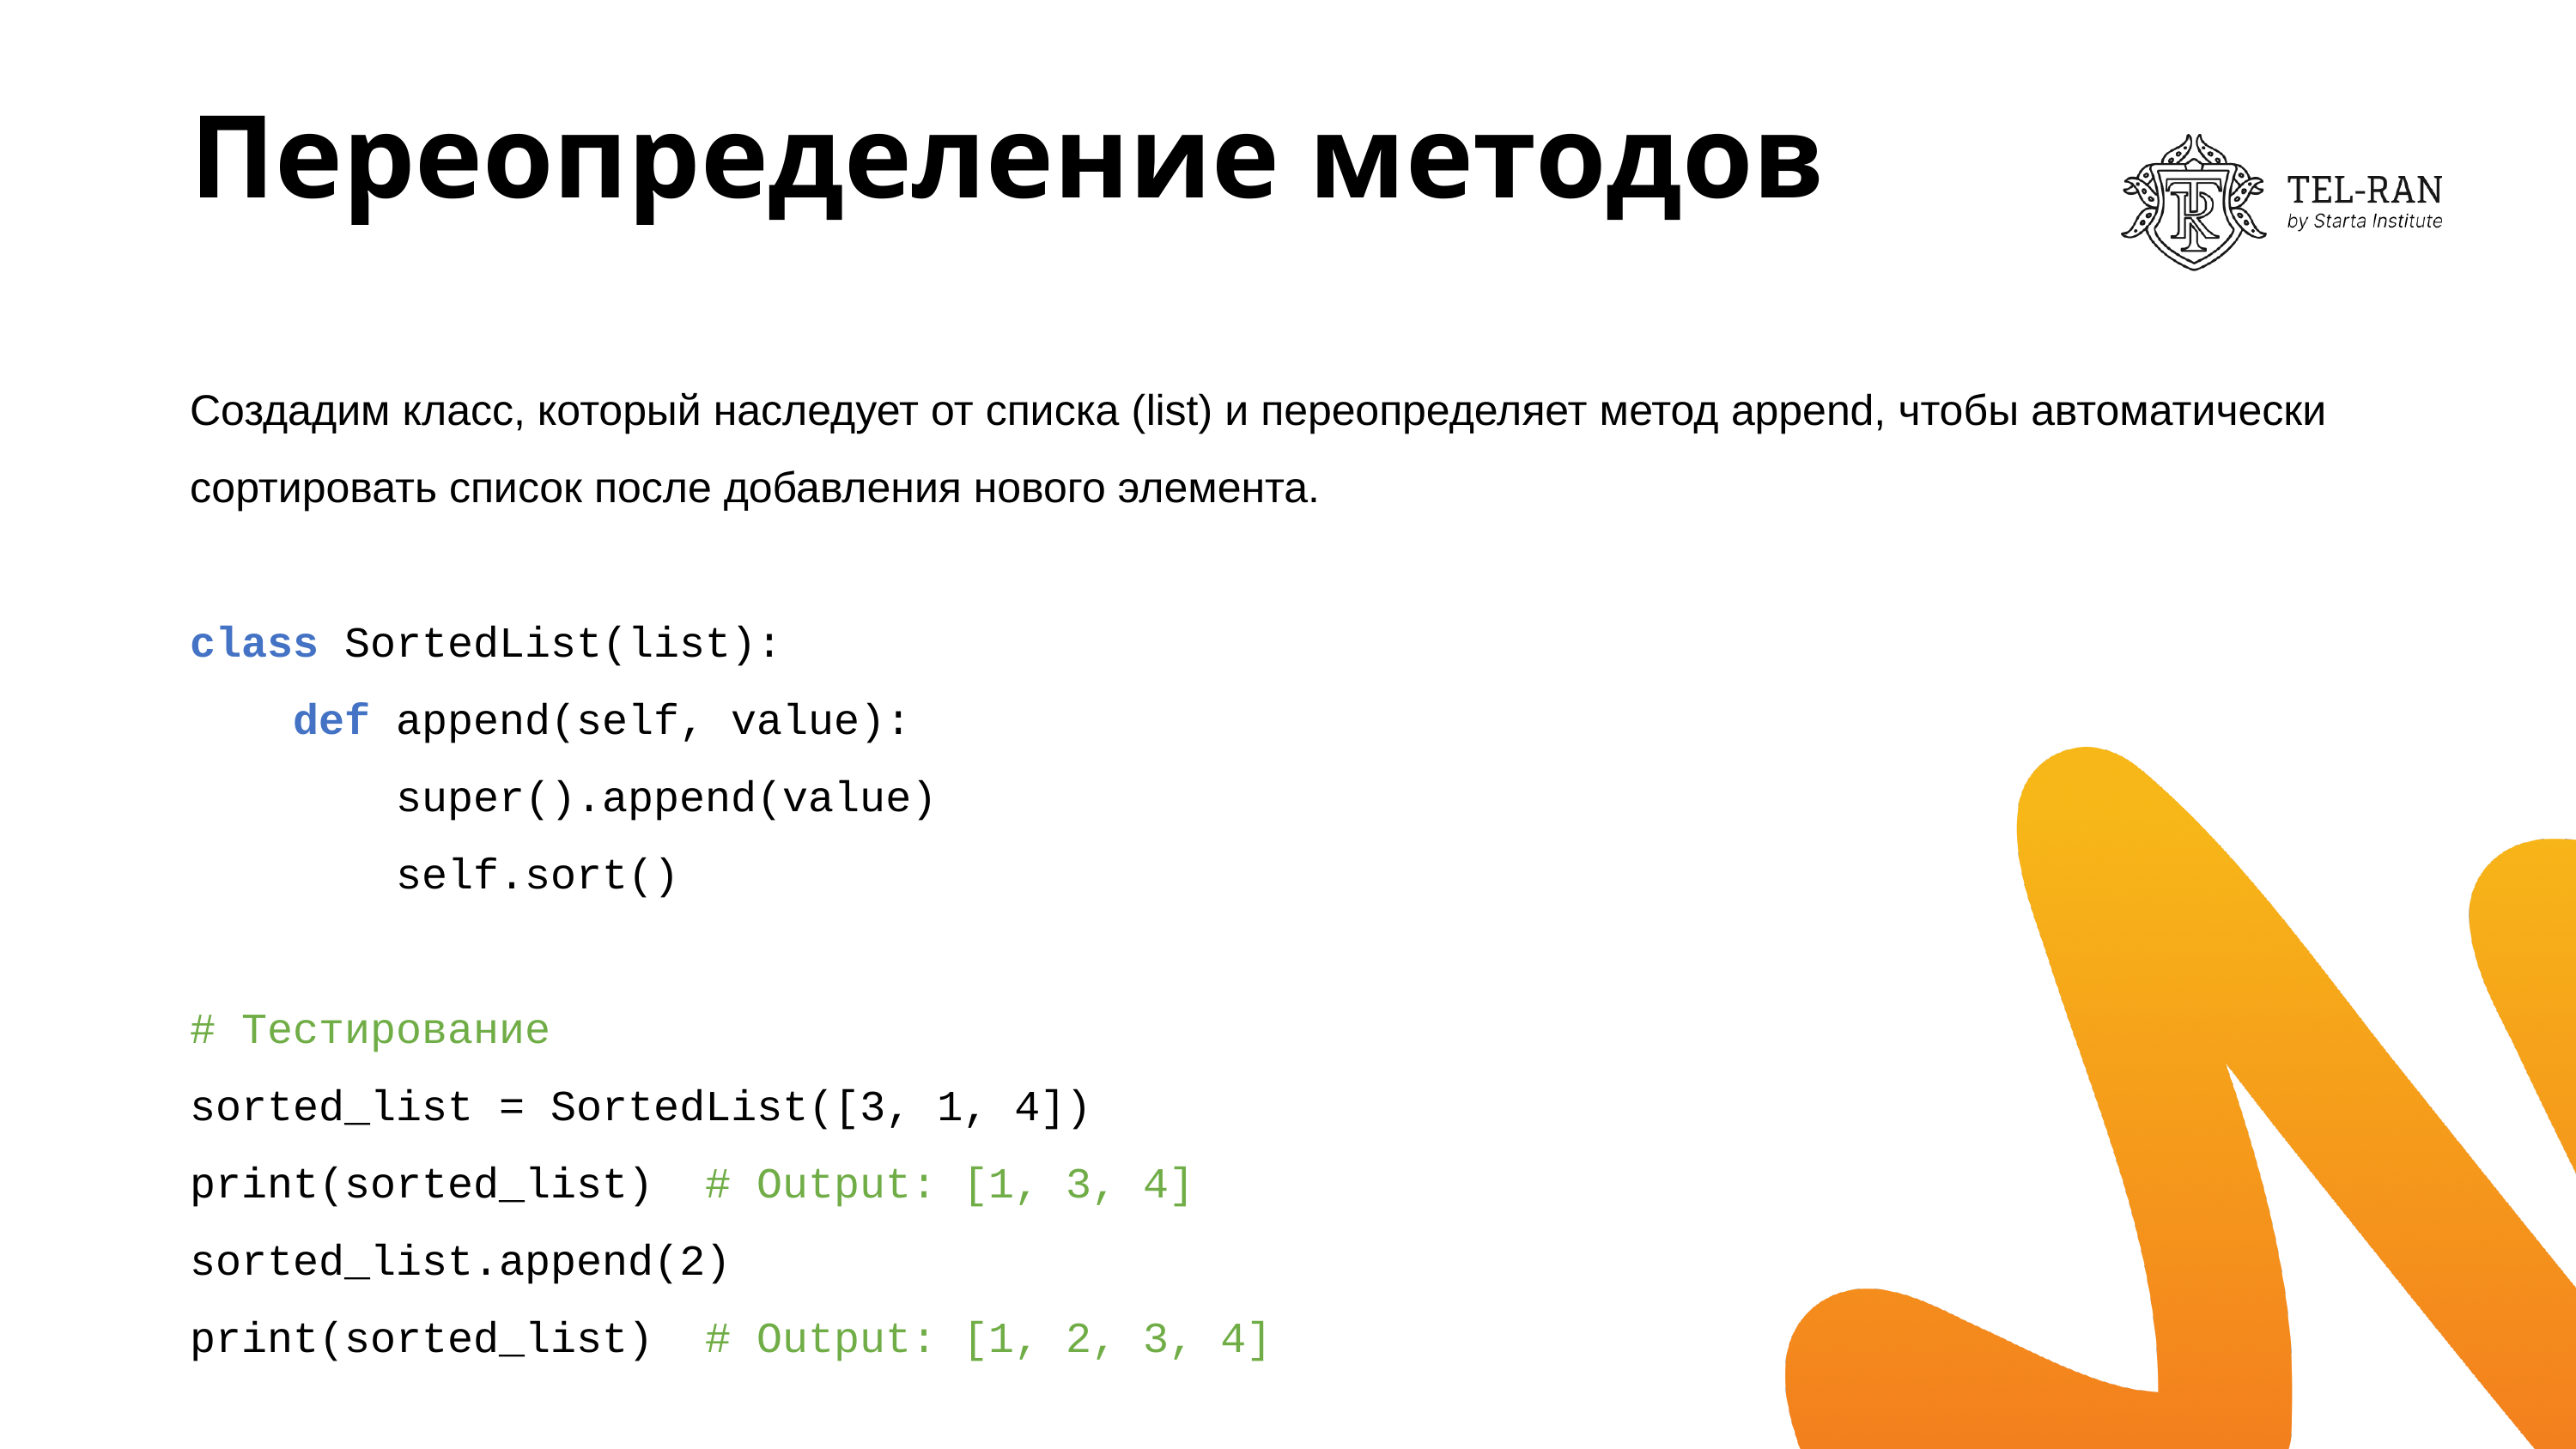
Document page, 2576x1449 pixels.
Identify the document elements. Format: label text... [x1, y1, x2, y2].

title Переопределение методов [177, 76, 2110, 349]
text_box Создадим класс, который наследует от списка (list) и переопределяет метод append, чтобы автоматически сортировать список после добавления нового элемента. class SortedList(list): def append(self, value): super().append(value) self.sort() # Тестирование sorted_list = SortedList([3, 1, 4]) print(sorted_list) # Output: [1, 3, 4] sorted_list.append(2) print(sorted_list) # Output: [1, 2, 3, 4] [177, 349, 2536, 1367]
picture [1620, 747, 2576, 1449]
picture [2121, 134, 2442, 271]
